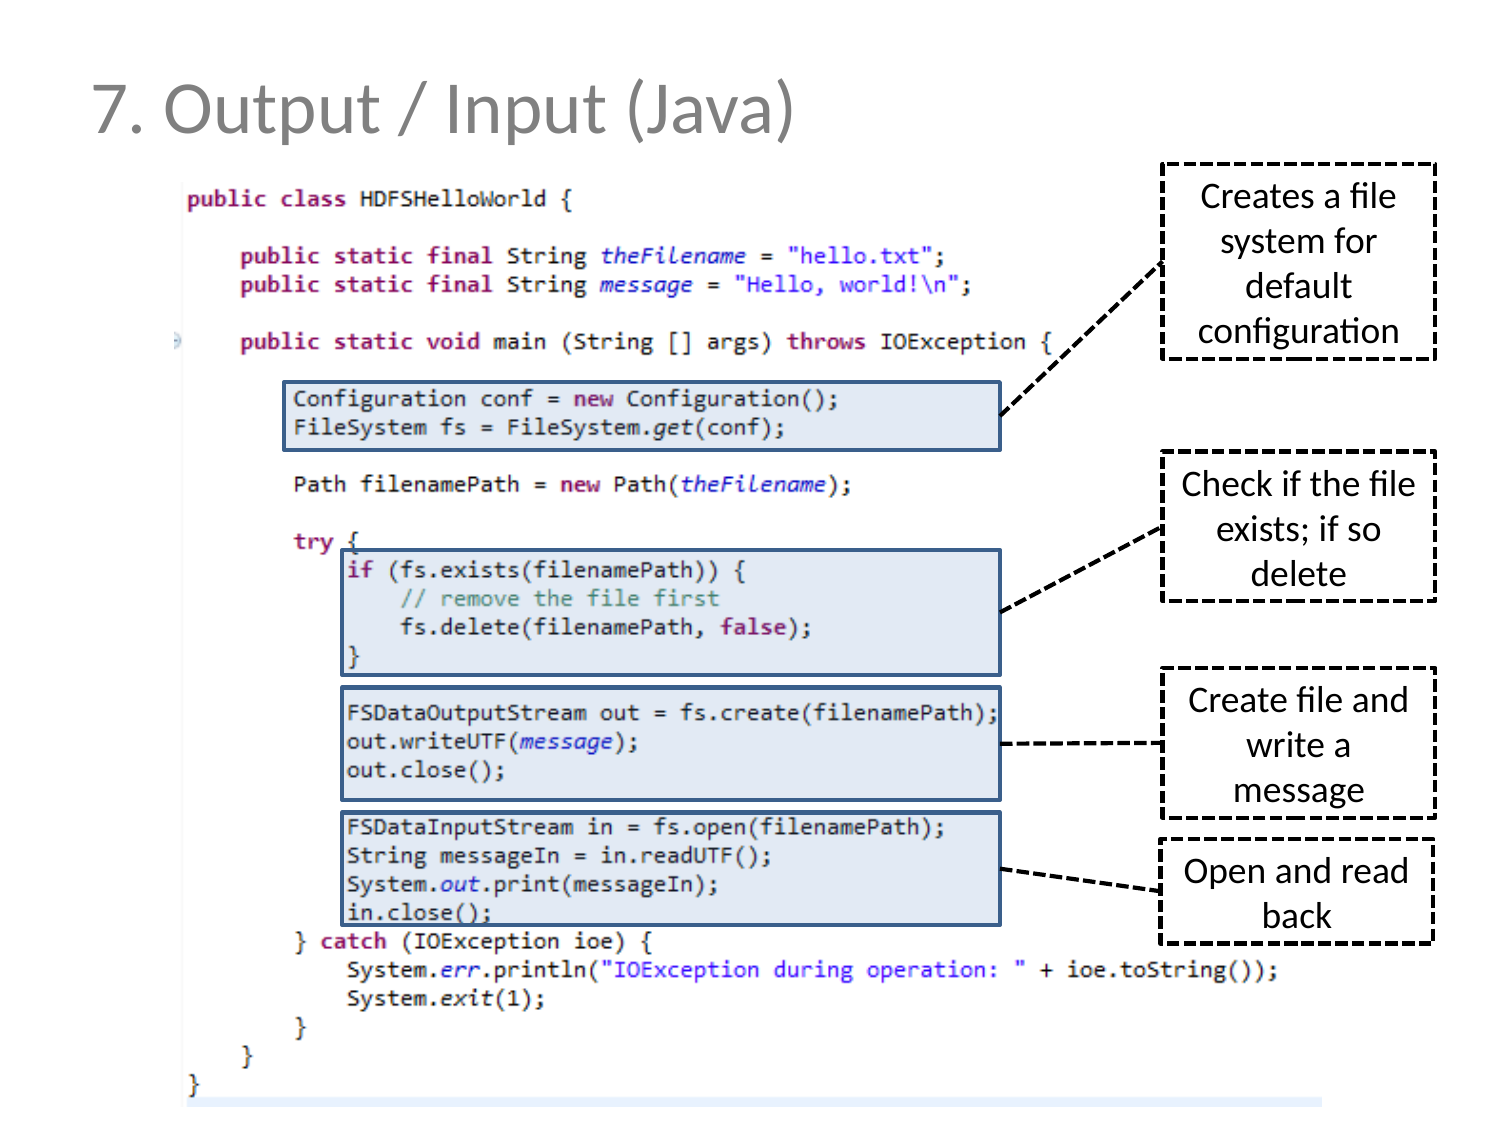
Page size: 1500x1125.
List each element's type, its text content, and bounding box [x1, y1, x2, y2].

picture [174, 182, 1322, 1107]
text_box Create file and write a message [1326, 667, 1436, 818]
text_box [999, 868, 1161, 893]
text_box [999, 262, 1163, 417]
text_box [999, 527, 1163, 613]
text_box Open and read back [1326, 838, 1434, 944]
text_box Creates a file system for default configuration [1162, 163, 1436, 359]
title 7. Output / Input (Java) [75, 45, 1425, 163]
text_box Check if the file exists; if so delete [1326, 451, 1436, 602]
